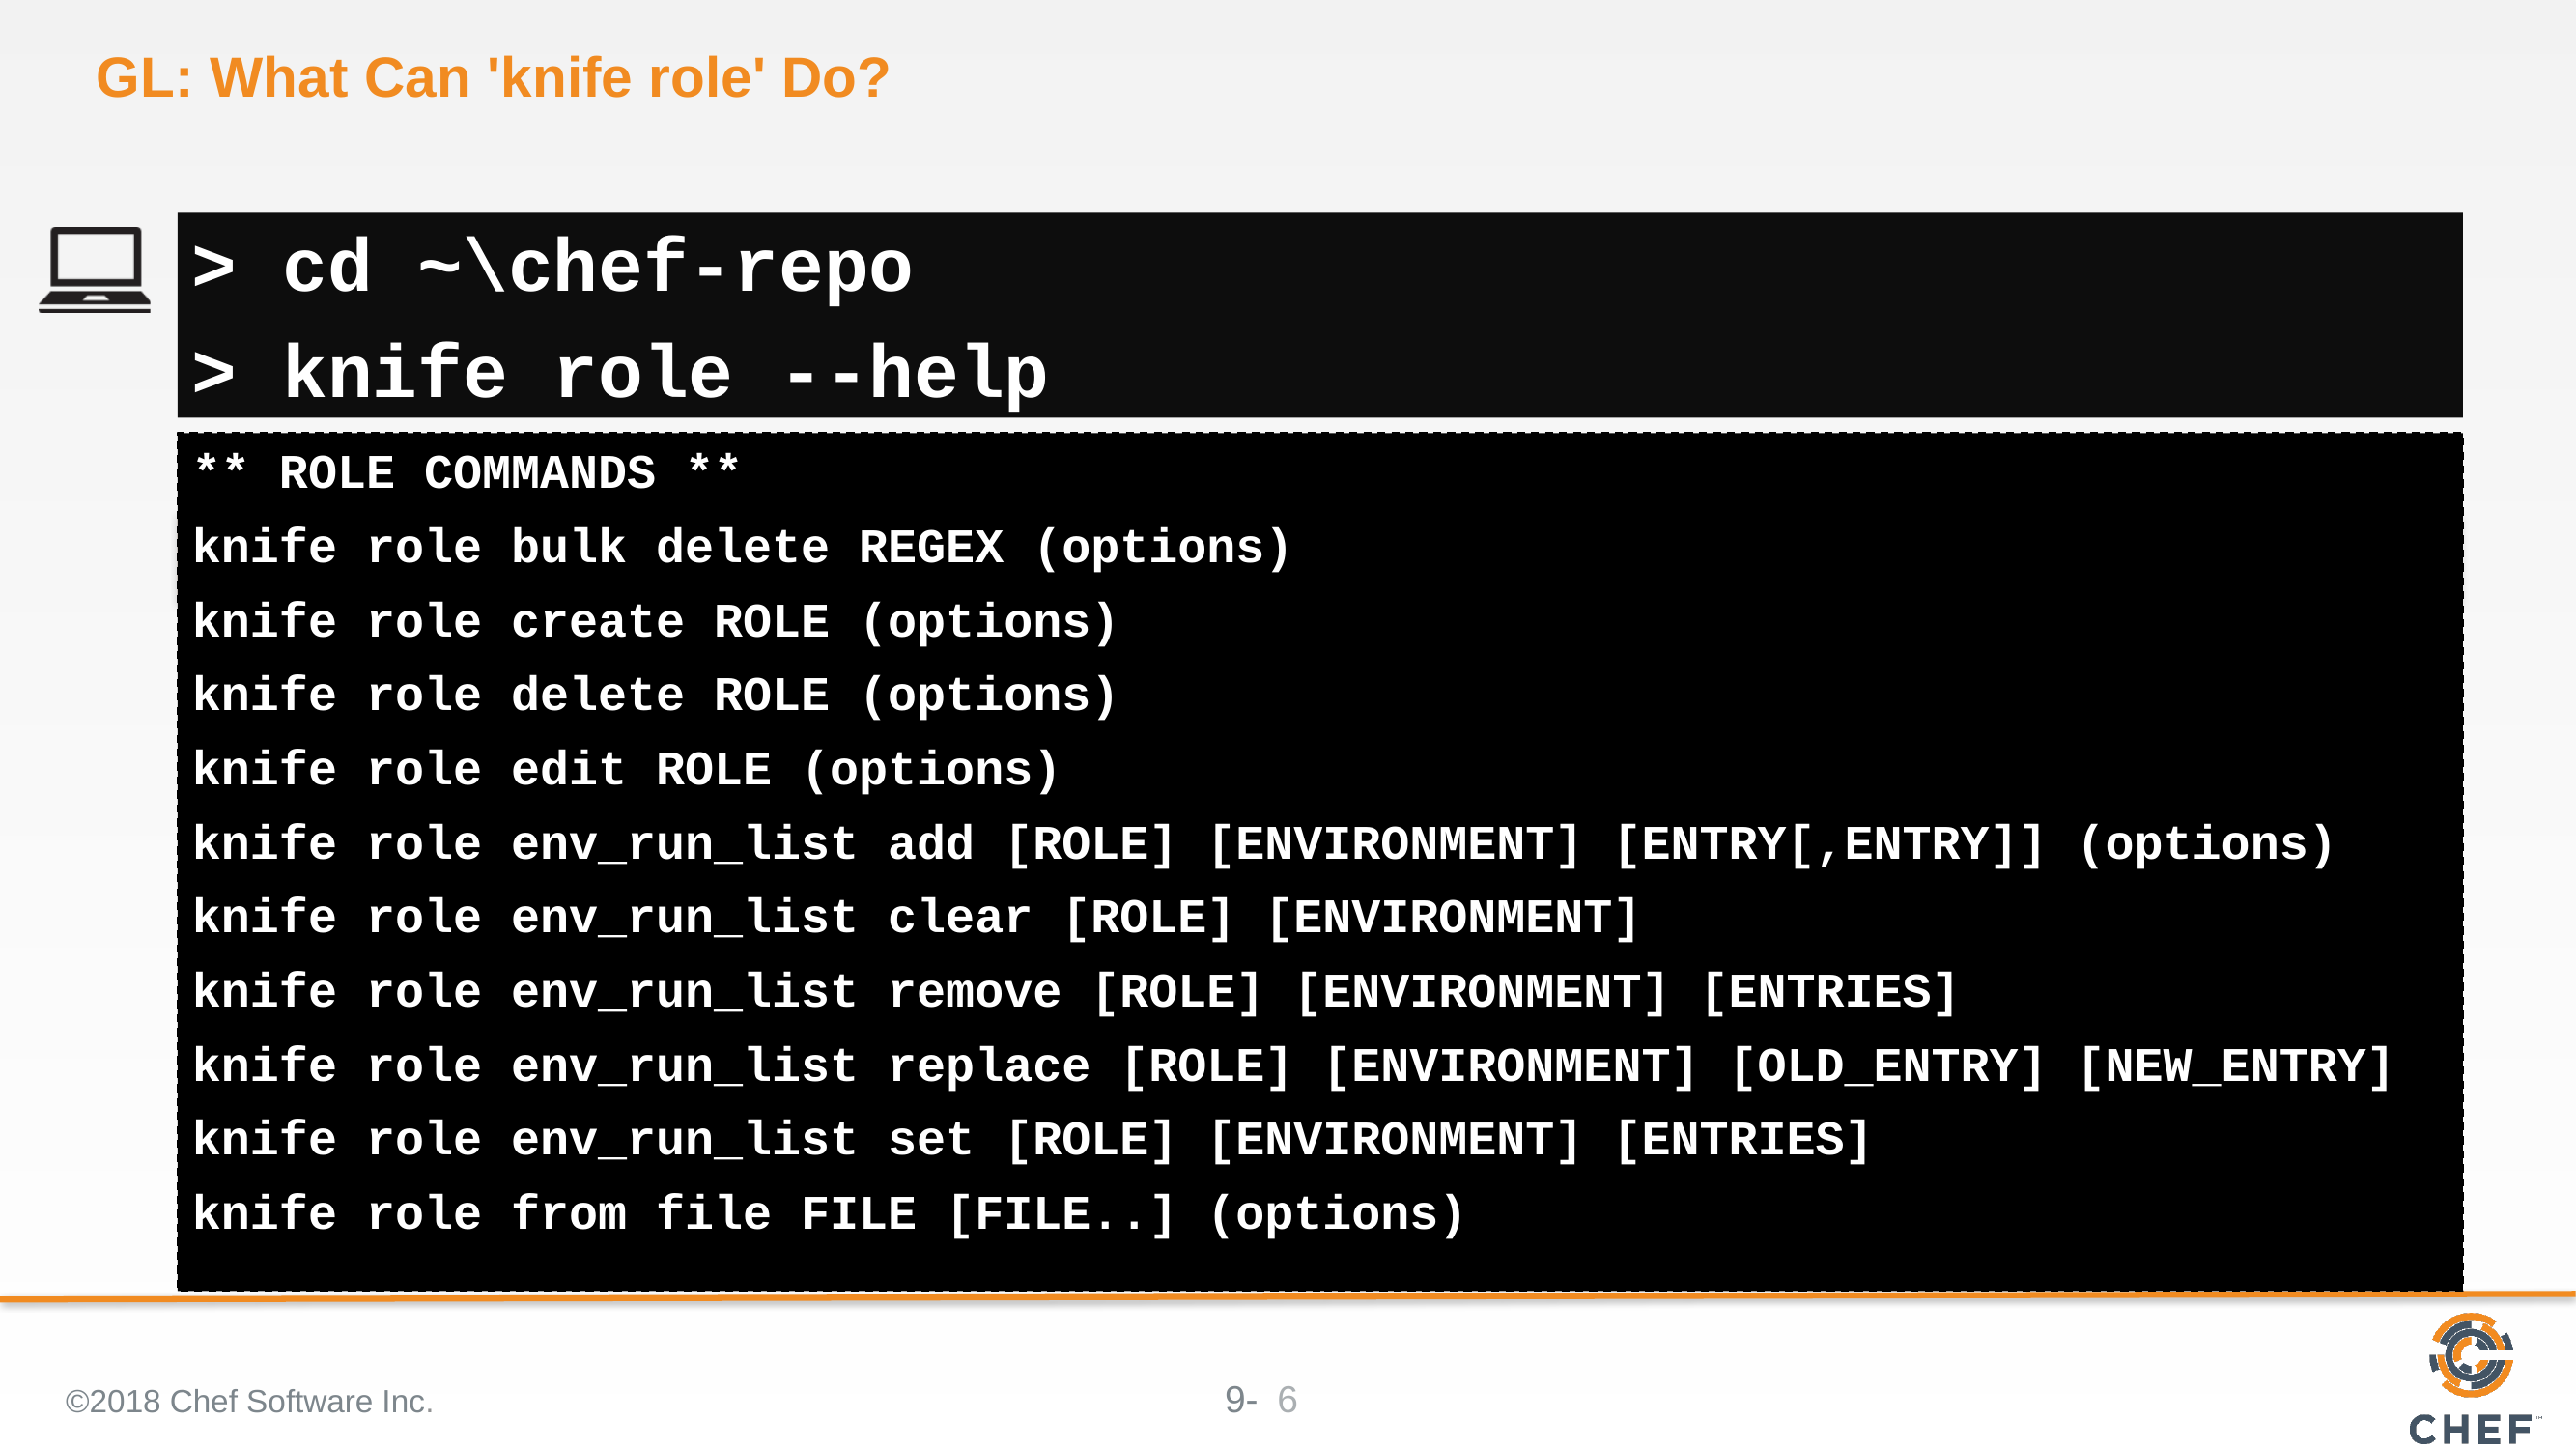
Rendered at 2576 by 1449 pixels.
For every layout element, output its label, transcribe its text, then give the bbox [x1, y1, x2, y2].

picture [2399, 1297, 2550, 1449]
list > cd ~\chef-repo > knife role --help [177, 212, 2463, 418]
title GL: What Can 'knife role' Do? [96, 48, 2463, 180]
list ** ROLE COMMANDS ** knife role bulk delete REGEX (options) knife role create ROLE (options) knife role delete ROLE (options) knife role edit ROLE (options) knife role env_run_list add [ROLE] [ENVIRONMENT] [ENTRY[,ENTRY]] (options) knife role env_run_list clear [ROLE] [ENVIRONMENT] knife role env_run_list remove [ROLE] [ENVIRONMENT] [ENTRIES] knife role env_run_list replace [ROLE] [ENVIRONMENT] [OLD_ENTRY] [NEW_ENTRY] knife role env_run_list set [ROLE] [ENVIRONMENT] [ENTRIES] knife role from file FILE [FILE..] (options) [177, 432, 2464, 1292]
footer ©2018 Chef Software Inc. [51, 1359, 952, 1440]
slide_number 6 [998, 1359, 1578, 1437]
